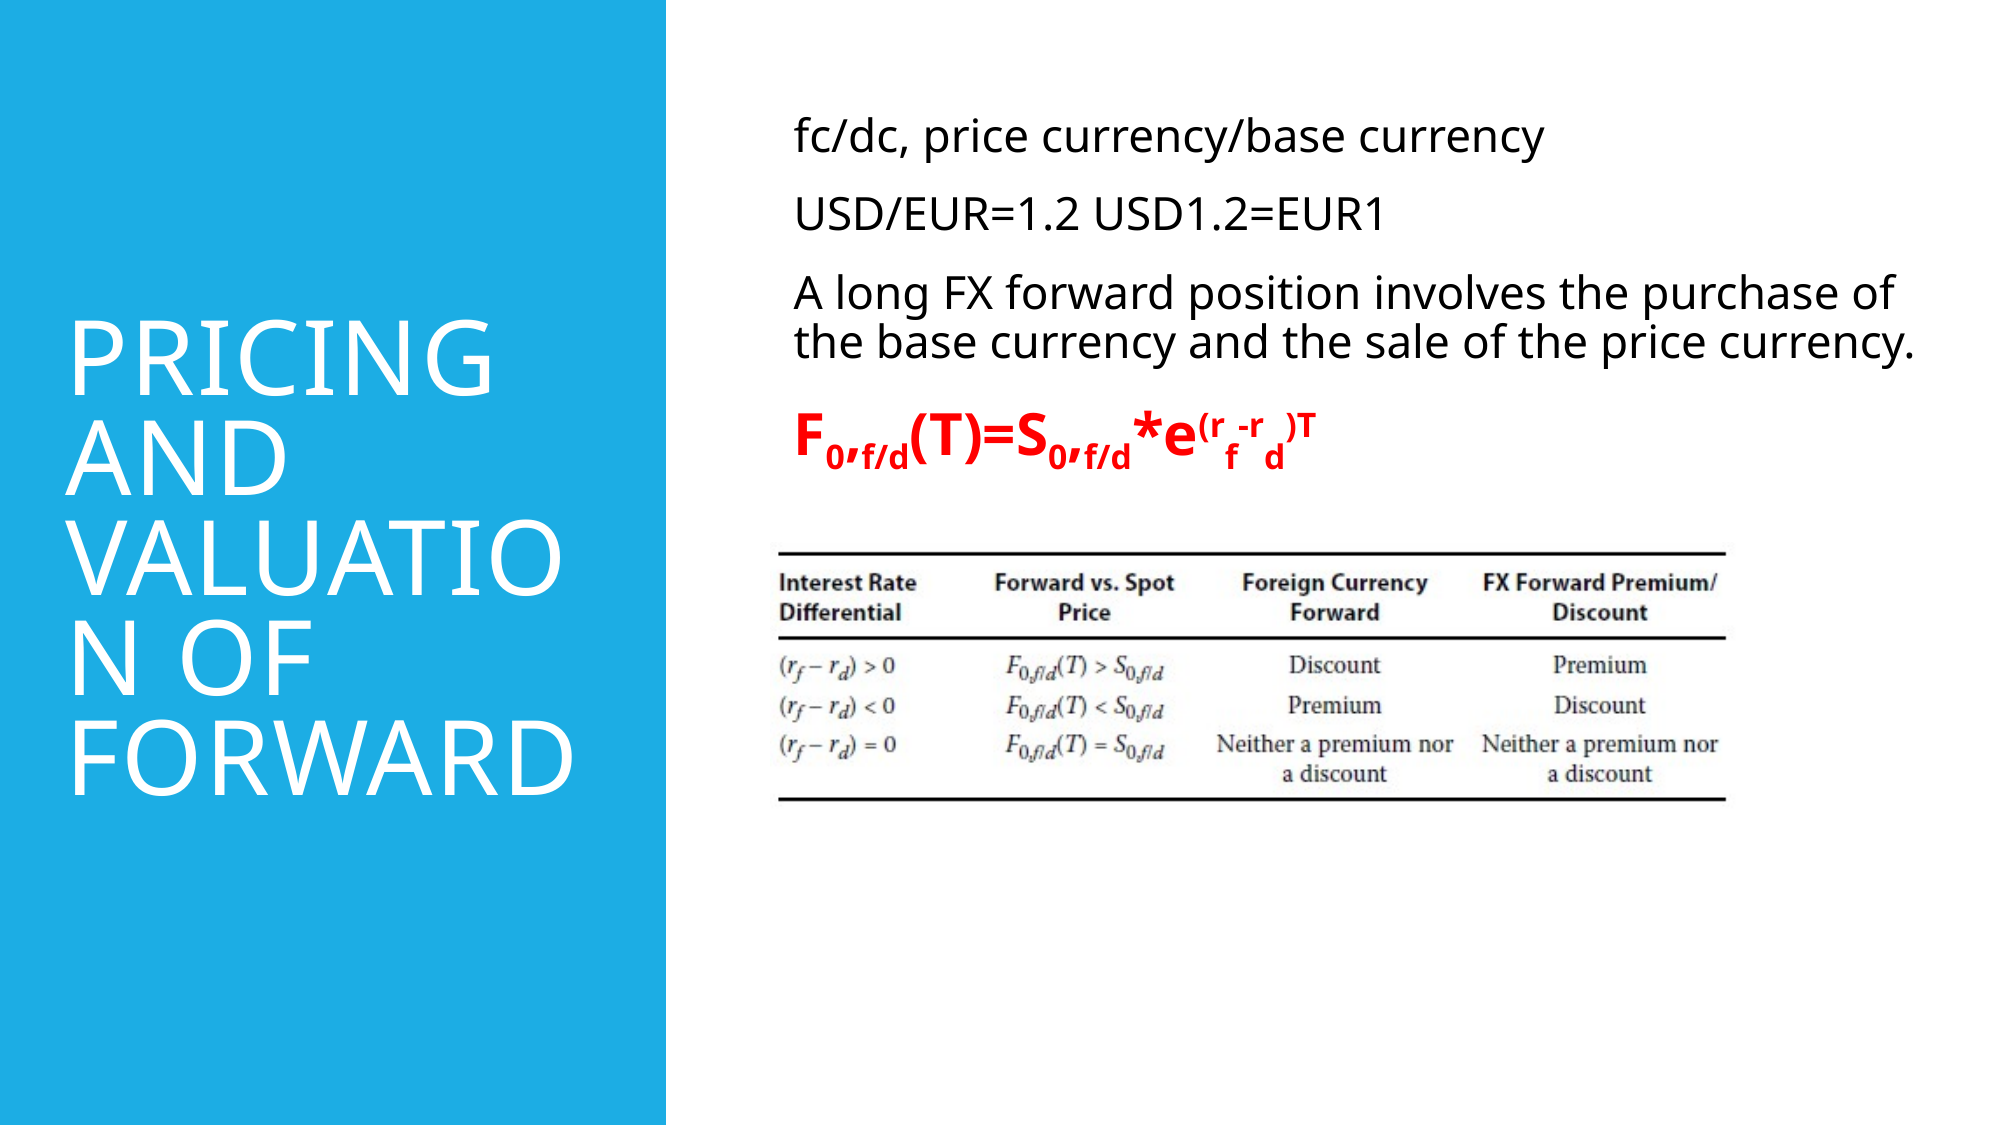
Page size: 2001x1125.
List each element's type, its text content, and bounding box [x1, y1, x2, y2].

text_box [0, 0, 667, 1125]
title Pricing and valuation of forward [50, 104, 614, 1026]
picture [770, 541, 1742, 819]
list fc/dc, price currency/base currency USD/EUR=1.2 USD1.2=EUR1 A long FX forward position involves the purchase of the base currency and the sale of the price currency. F0,f/d(T)=S0,f/d*e(rf-rd)T [770, 104, 1948, 720]
